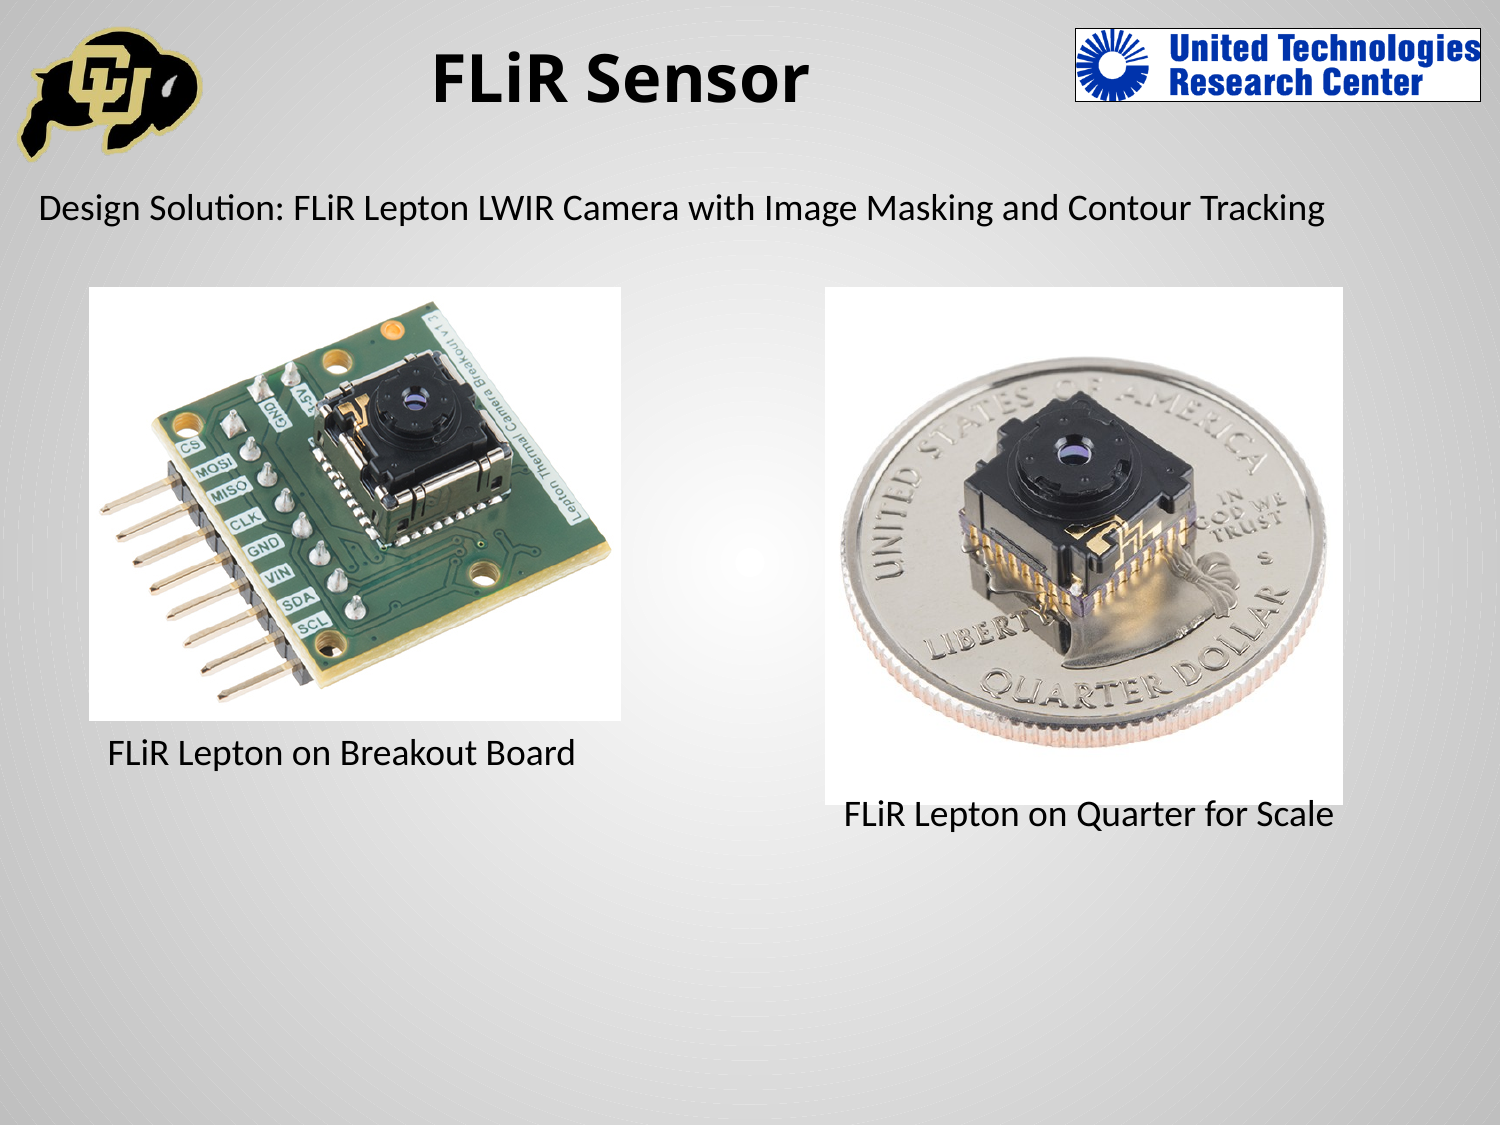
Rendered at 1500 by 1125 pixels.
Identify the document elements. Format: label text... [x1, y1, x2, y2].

text_box FLiR Sensor [226, 28, 1035, 124]
text_box FLiR Lepton on Quarter for Scale [829, 781, 1350, 841]
picture [825, 287, 1343, 806]
picture [0, 0, 223, 202]
picture [1075, 28, 1481, 103]
picture [88, 287, 621, 721]
text_box FLiR Lepton on Breakout Board [92, 729, 592, 781]
text_box Design Solution: FLiR Lepton LWIR Camera with Image Masking and Contour Tracking [23, 175, 1476, 236]
